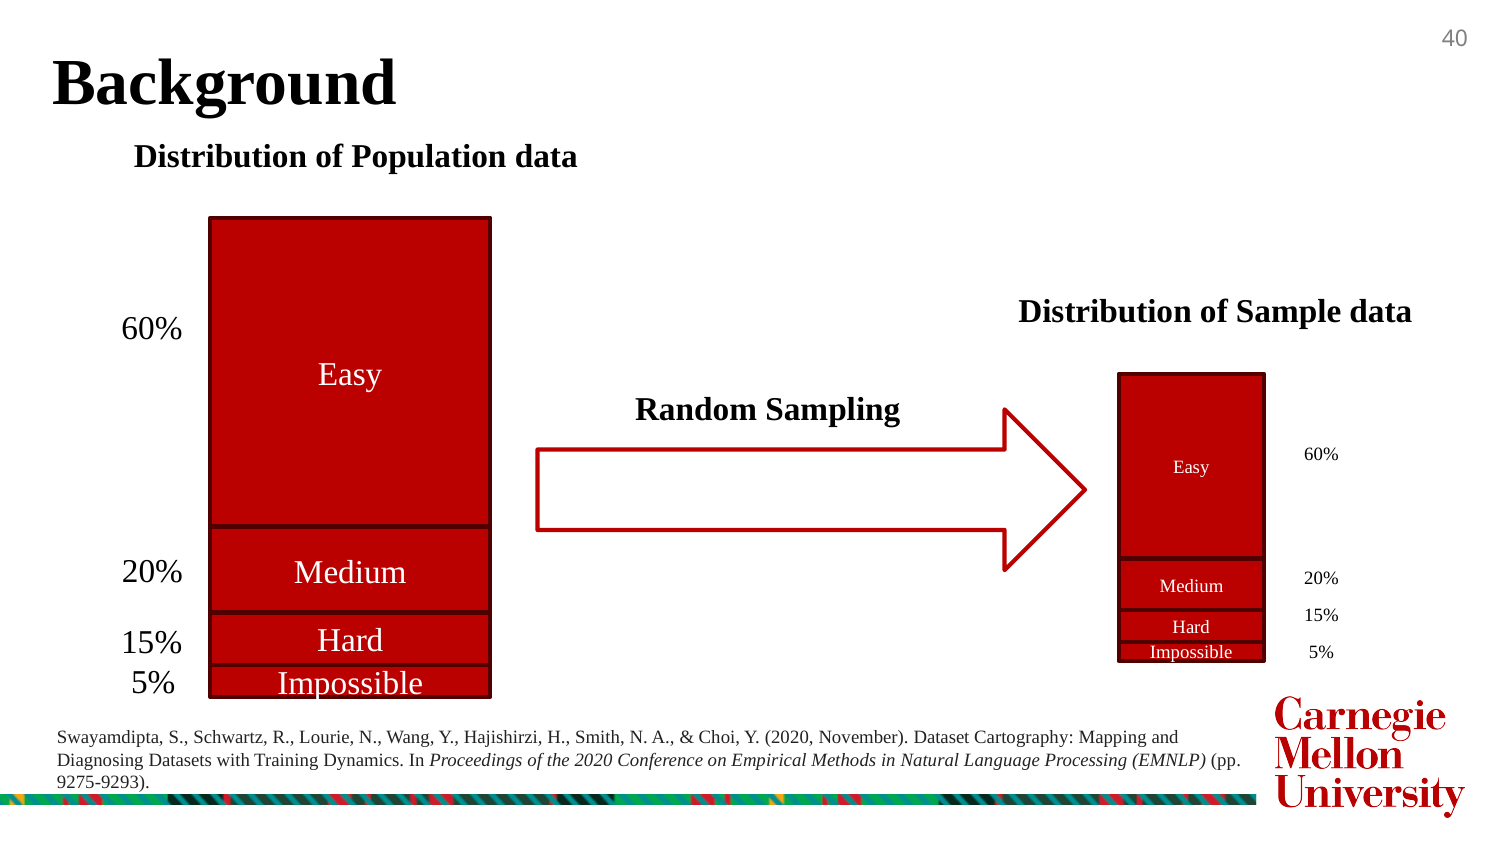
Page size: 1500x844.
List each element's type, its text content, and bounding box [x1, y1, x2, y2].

text_box Swayamdipta, S., Schwartz, R., Lourie, N., Wang, Y., Hajishirzi, H., Smith, N. A., & Choi, Y. (2020, November). Dataset Cartography: Mapping and Diagnosing Datasets with Training Dynamics. In Proceedings of the 2020 Conference on Empirical Methods in Natural Language Processing (EMNLP) (pp. 9275-9293). [42, 717, 1268, 800]
text_box 15% [1289, 595, 1354, 634]
text_box 60% [1289, 434, 1354, 472]
text_box Distribution of Sample data [1003, 282, 1429, 337]
text_box [535, 407, 1088, 573]
text_box 20% [1289, 558, 1354, 595]
text_box 15% [106, 612, 198, 668]
text_box 60% [106, 299, 198, 354]
picture [0, 794, 1257, 805]
text_box Random Sampling [620, 379, 916, 435]
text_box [1118, 373, 1265, 662]
picture [1275, 696, 1465, 818]
text_box 20% [107, 542, 198, 597]
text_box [209, 217, 491, 698]
text_box Distribution of Population data [119, 131, 594, 182]
text_box 5% [1294, 632, 1349, 670]
text_box Background [37, 40, 1211, 131]
text_box 5% [116, 653, 191, 708]
